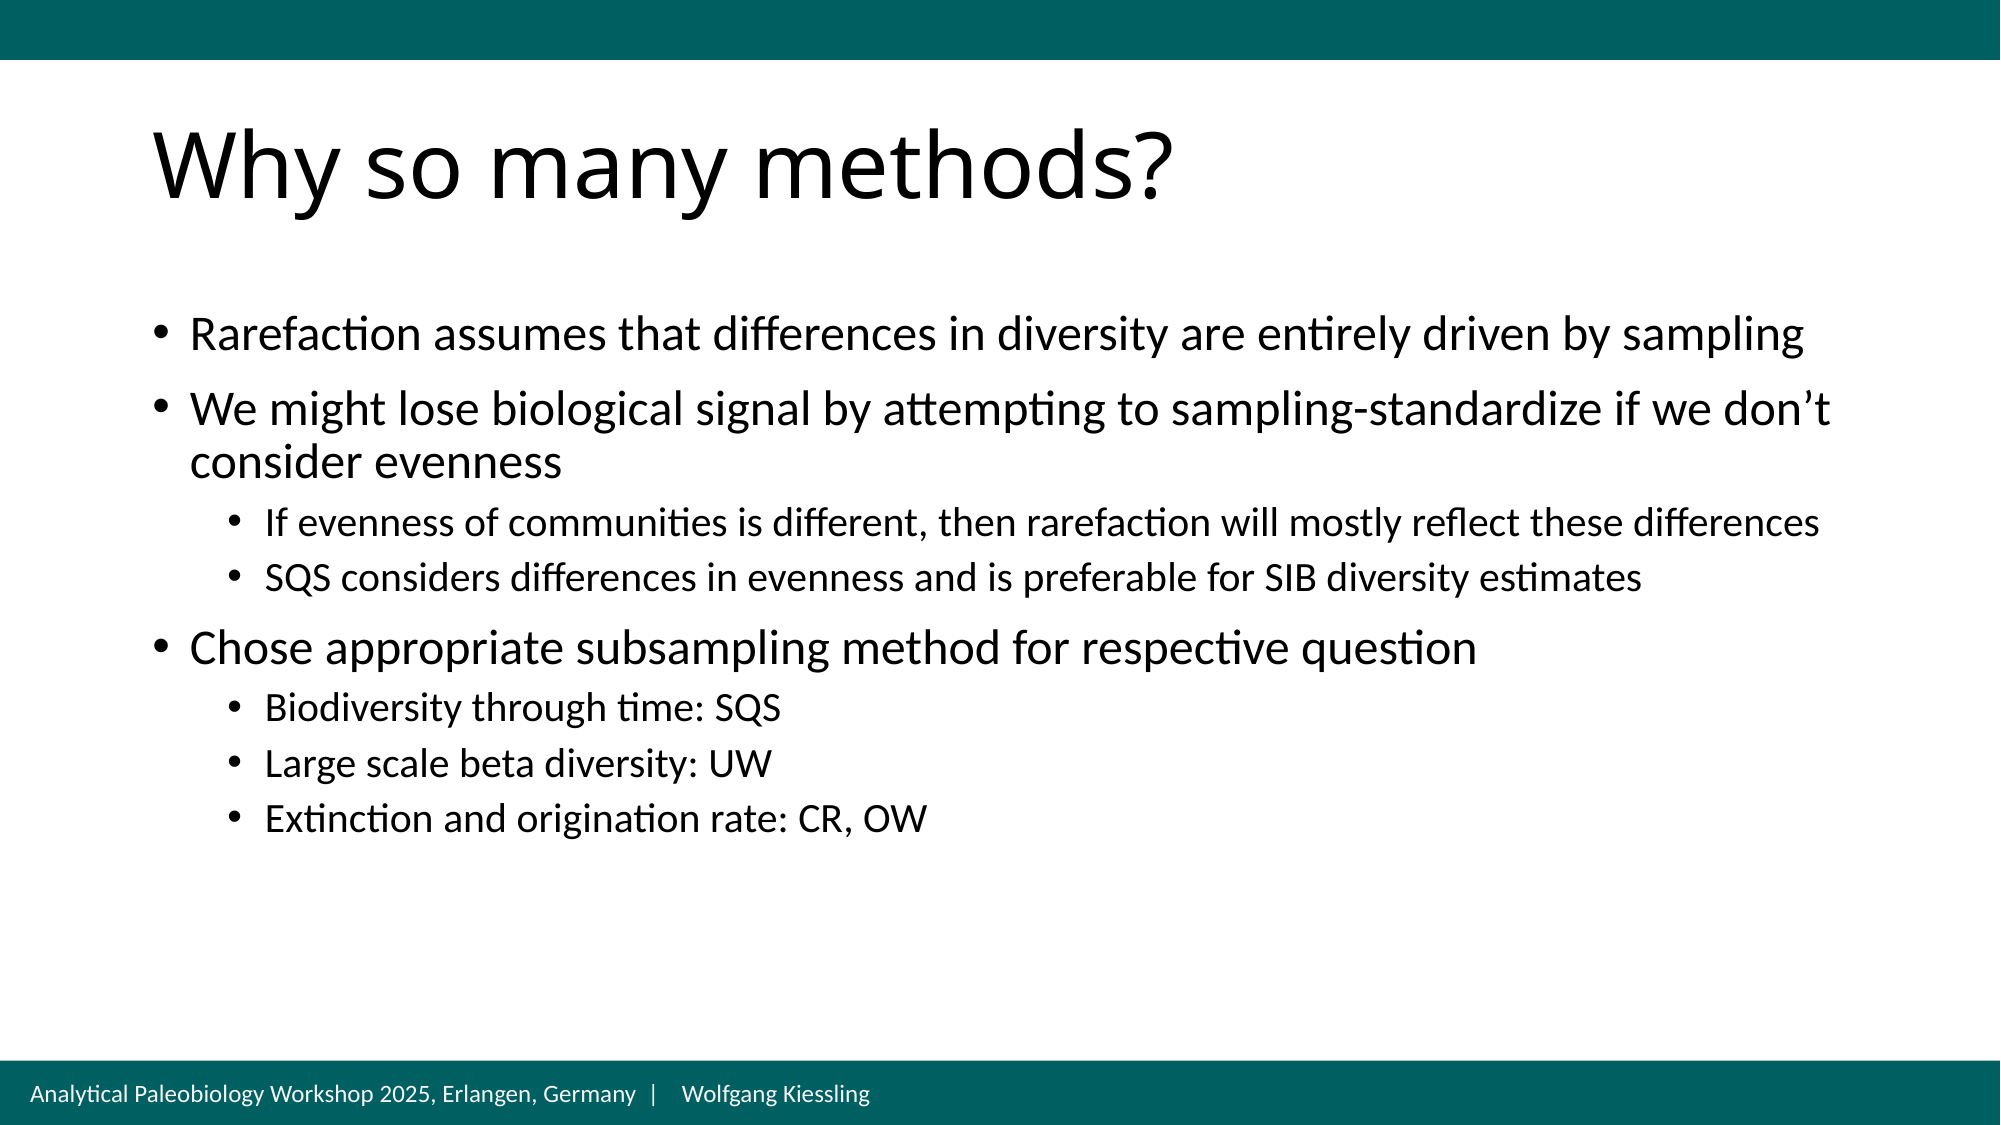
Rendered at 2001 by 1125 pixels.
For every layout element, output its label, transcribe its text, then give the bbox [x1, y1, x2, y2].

list Rarefaction assumes that differences in diversity are entirely driven by sampling We might lose biological signal by attempting to sampling-standardize if we don’t consider evenness If evenness of communities is different, then rarefaction will mostly reflect these differences SQS considers differences in evenness and is preferable for SIB diversity estimates Chose appropriate subsampling method for respective question Biodiversity through time: SQS Large scale beta diversity: UW Extinction and origination rate: CR, OW [137, 299, 1863, 1014]
title Why so many methods? [137, 59, 1863, 278]
